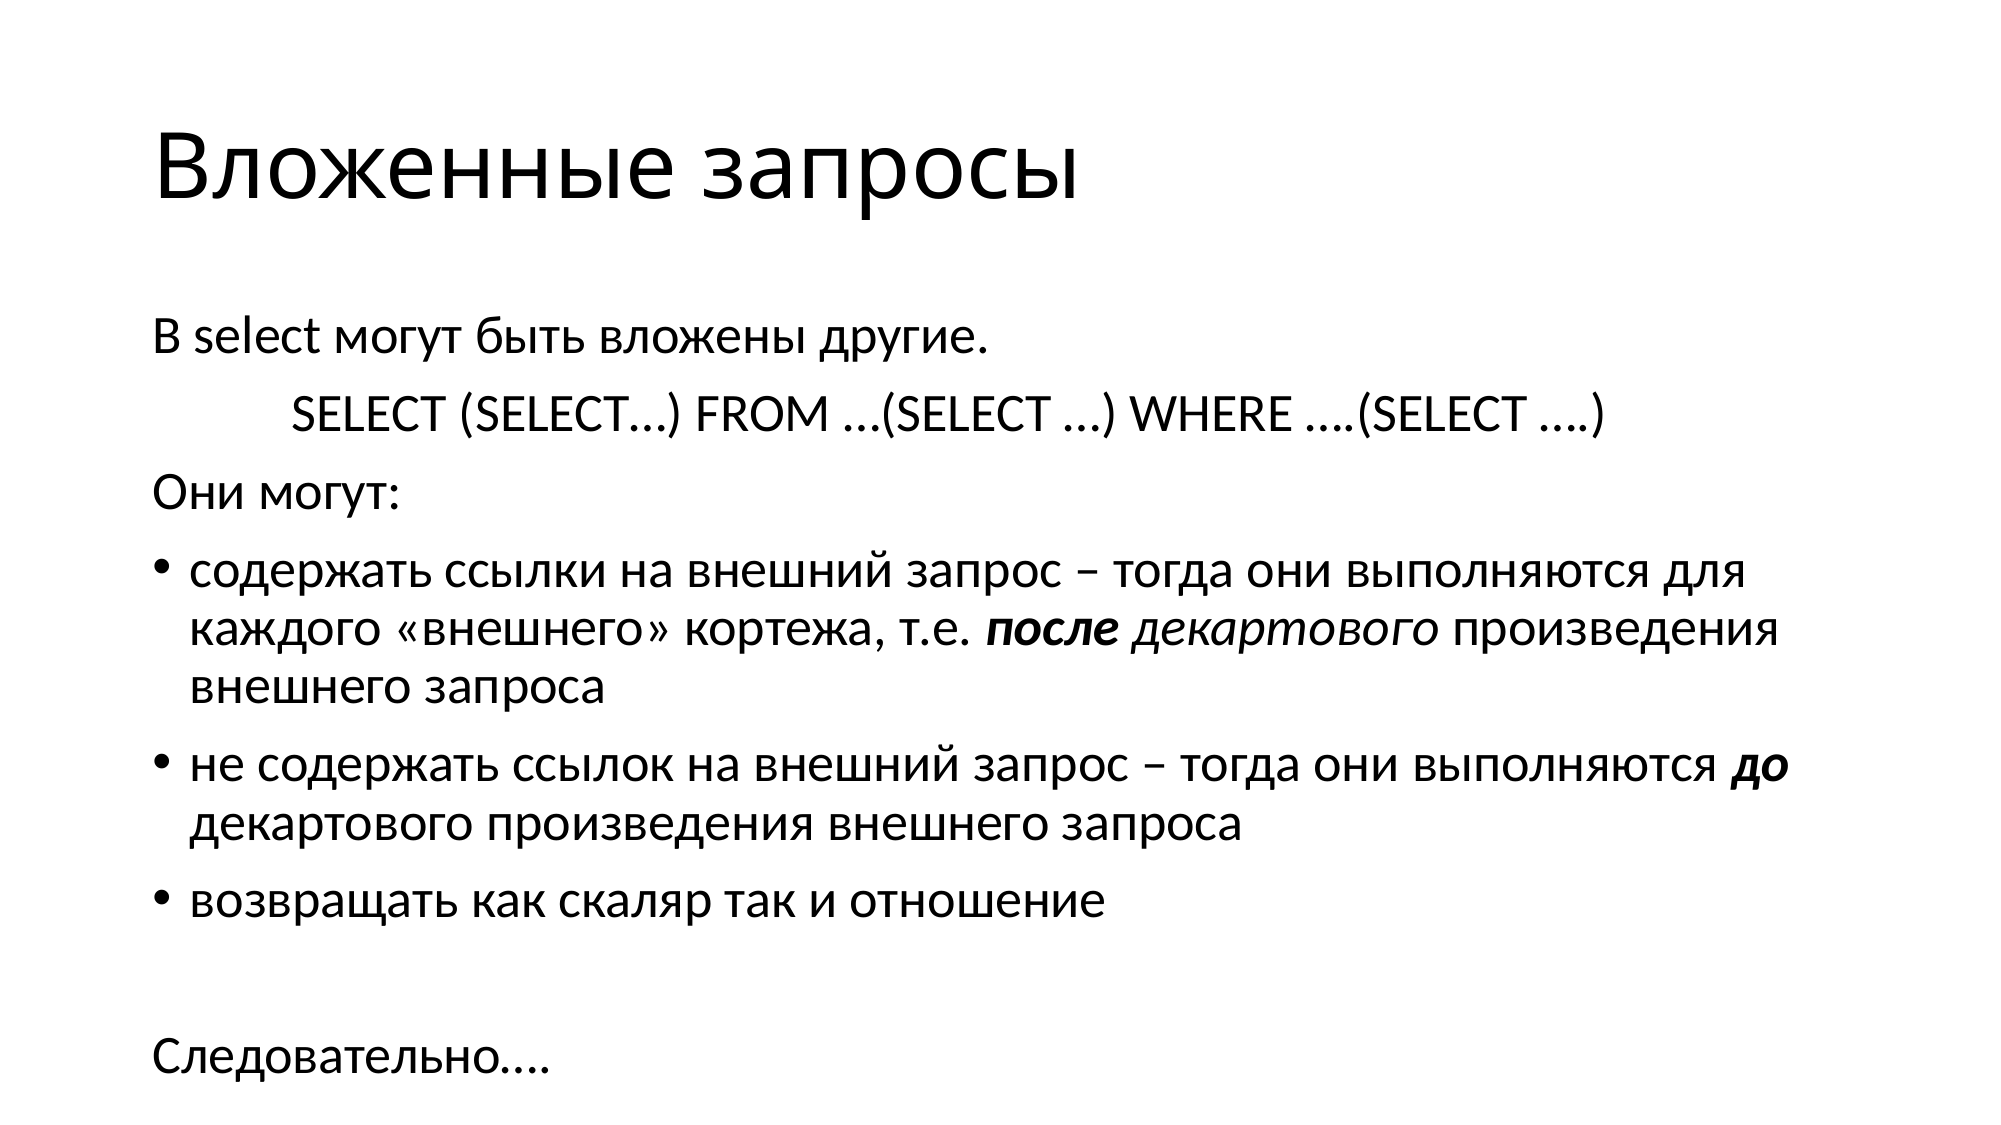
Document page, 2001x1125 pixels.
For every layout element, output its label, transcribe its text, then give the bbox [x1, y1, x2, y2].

title Вложенные запросы [137, 59, 1863, 278]
list В select могут быть вложены другие. SELECT (SELECT…) FROM …(SELECT …) WHERE ….(SELECT ….) Они могут: содержать ссылки на внешний запрос – тогда они выполняются для каждого «внешнего» кортежа, т.е. после декартового произведения внешнего запроса не содержать ссылок на внешний запрос – тогда они выполняются до декартового произведения внешнего запроса возвращать как скаляр так и отношение Следовательно…. [137, 299, 1863, 1094]
